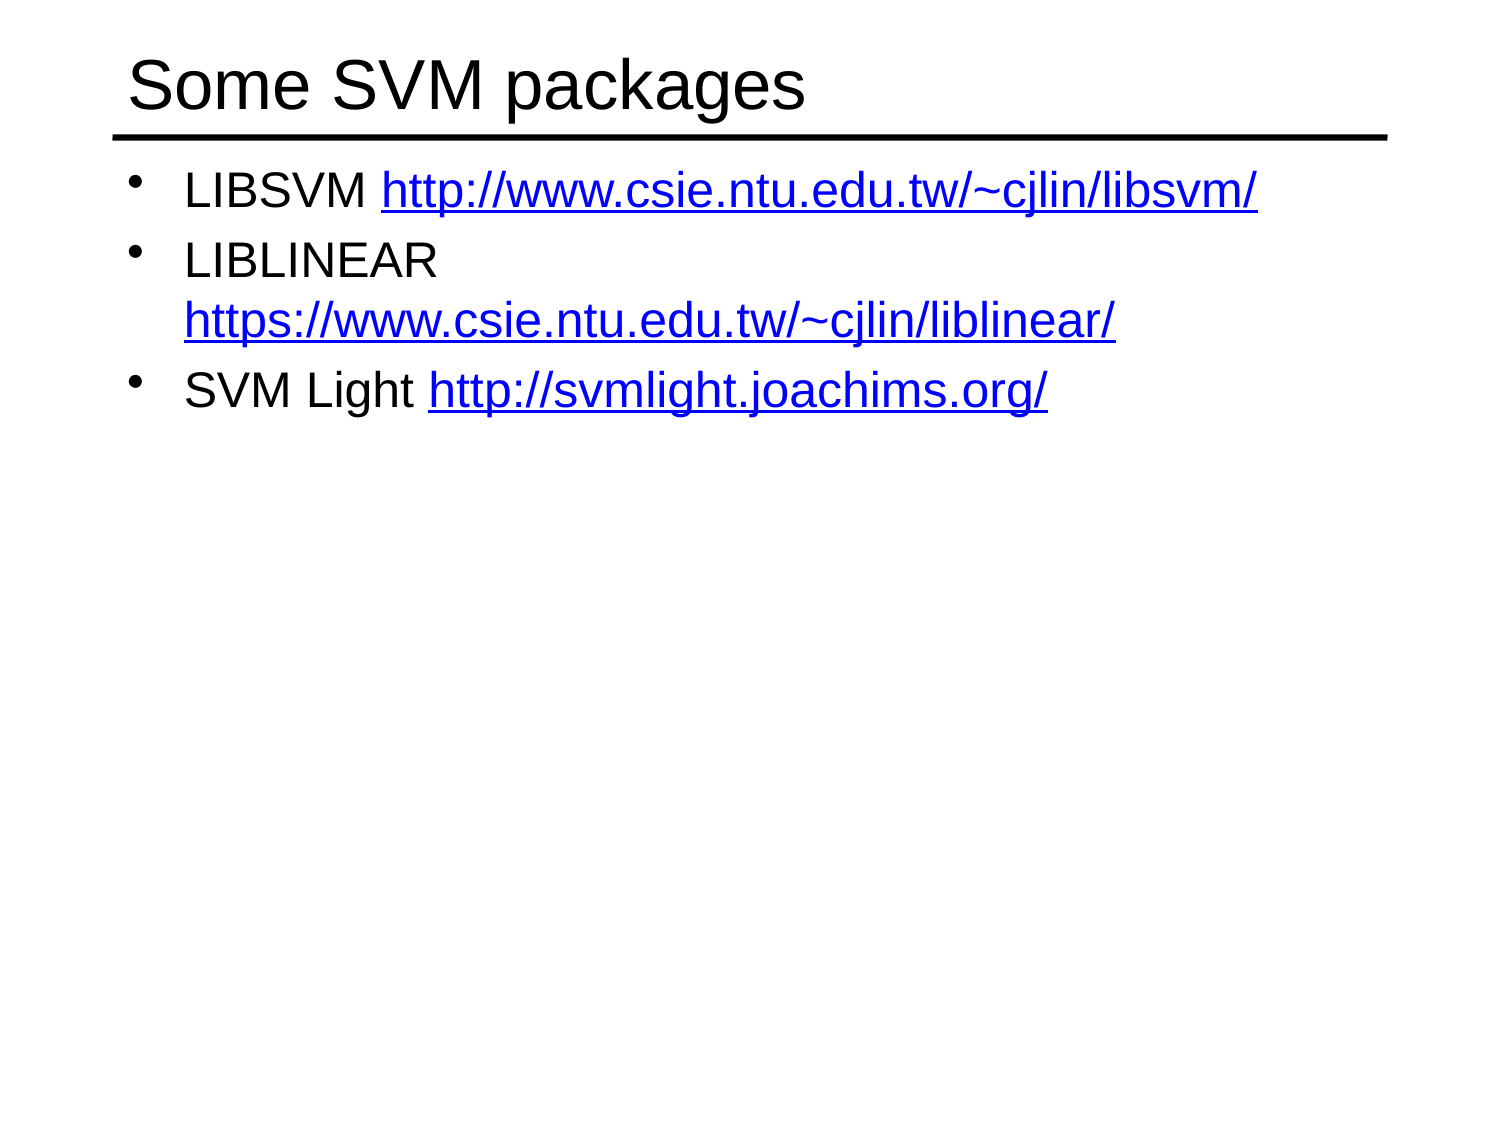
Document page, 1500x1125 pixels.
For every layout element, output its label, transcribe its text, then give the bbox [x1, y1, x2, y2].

title Some SVM packages [112, 12, 1388, 149]
list LIBSVM http://www.csie.ntu.edu.tw/~cjlin/libsvm/ LIBLINEAR https://www.csie.ntu.edu.tw/~cjlin/liblinear/ SVM Light http://svmlight.joachims.org/ [112, 149, 1388, 1013]
